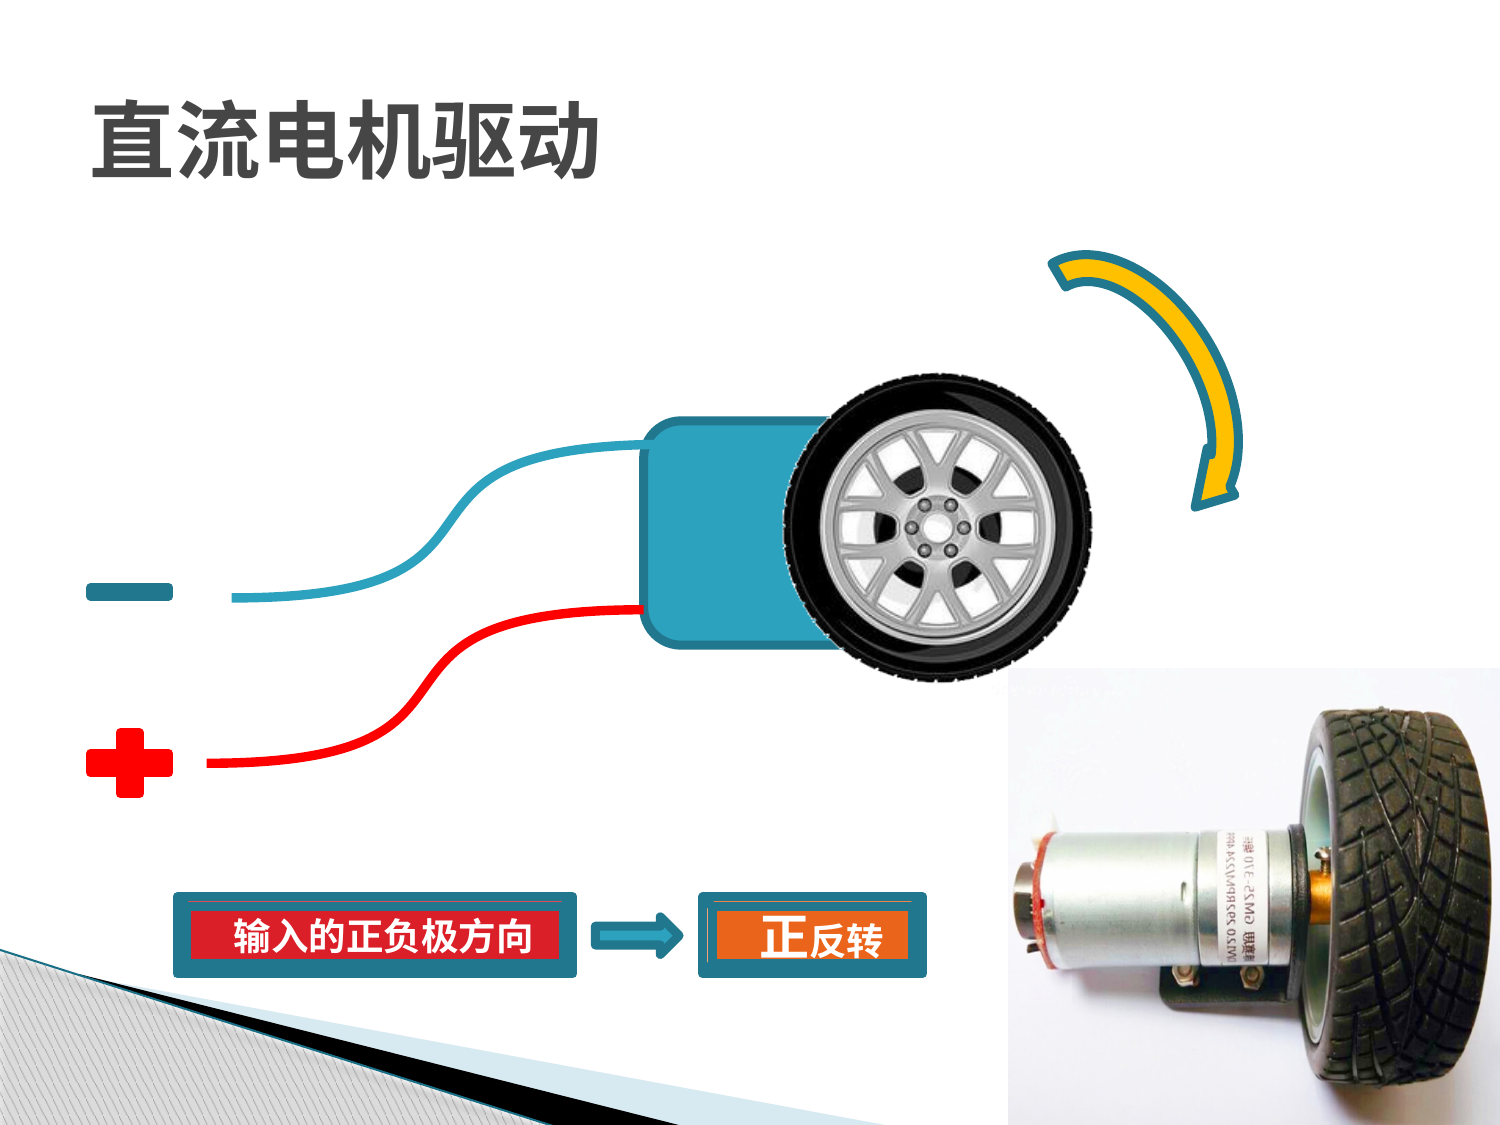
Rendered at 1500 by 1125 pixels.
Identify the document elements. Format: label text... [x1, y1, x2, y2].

text_box [643, 416, 755, 650]
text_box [231, 444, 669, 599]
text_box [206, 609, 644, 764]
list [761, 361, 1145, 706]
text_box [590, 912, 684, 959]
text_box 输入的正负极方向 [173, 892, 577, 978]
text_box [1047, 250, 1243, 512]
picture [1008, 668, 1500, 1125]
text_box 正反转 [698, 892, 927, 978]
title 直流电机驱动 [75, 45, 1425, 233]
text_box [86, 583, 173, 601]
text_box [86, 728, 173, 798]
